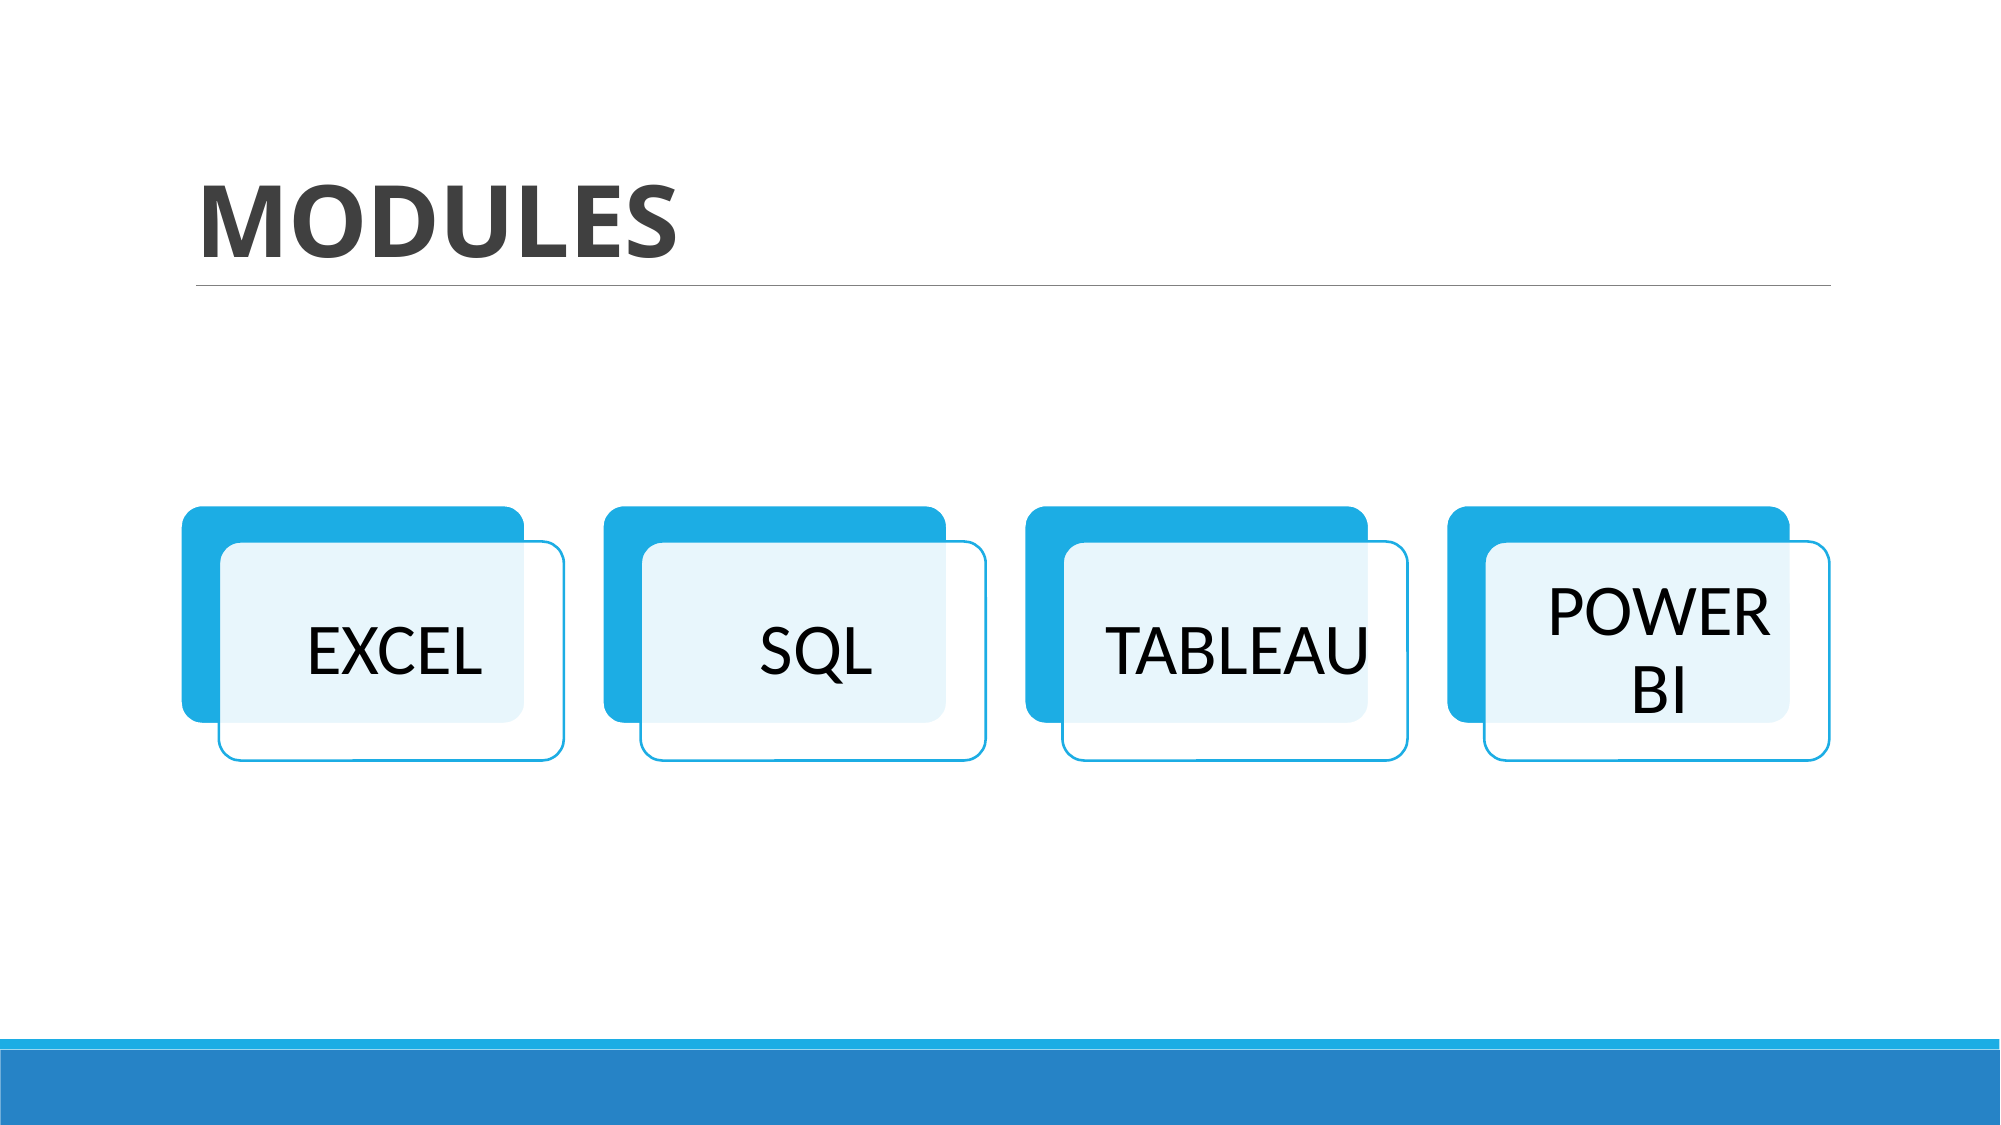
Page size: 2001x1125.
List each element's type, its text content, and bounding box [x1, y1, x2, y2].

title MODULES [180, 47, 1830, 285]
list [179, 302, 1831, 964]
